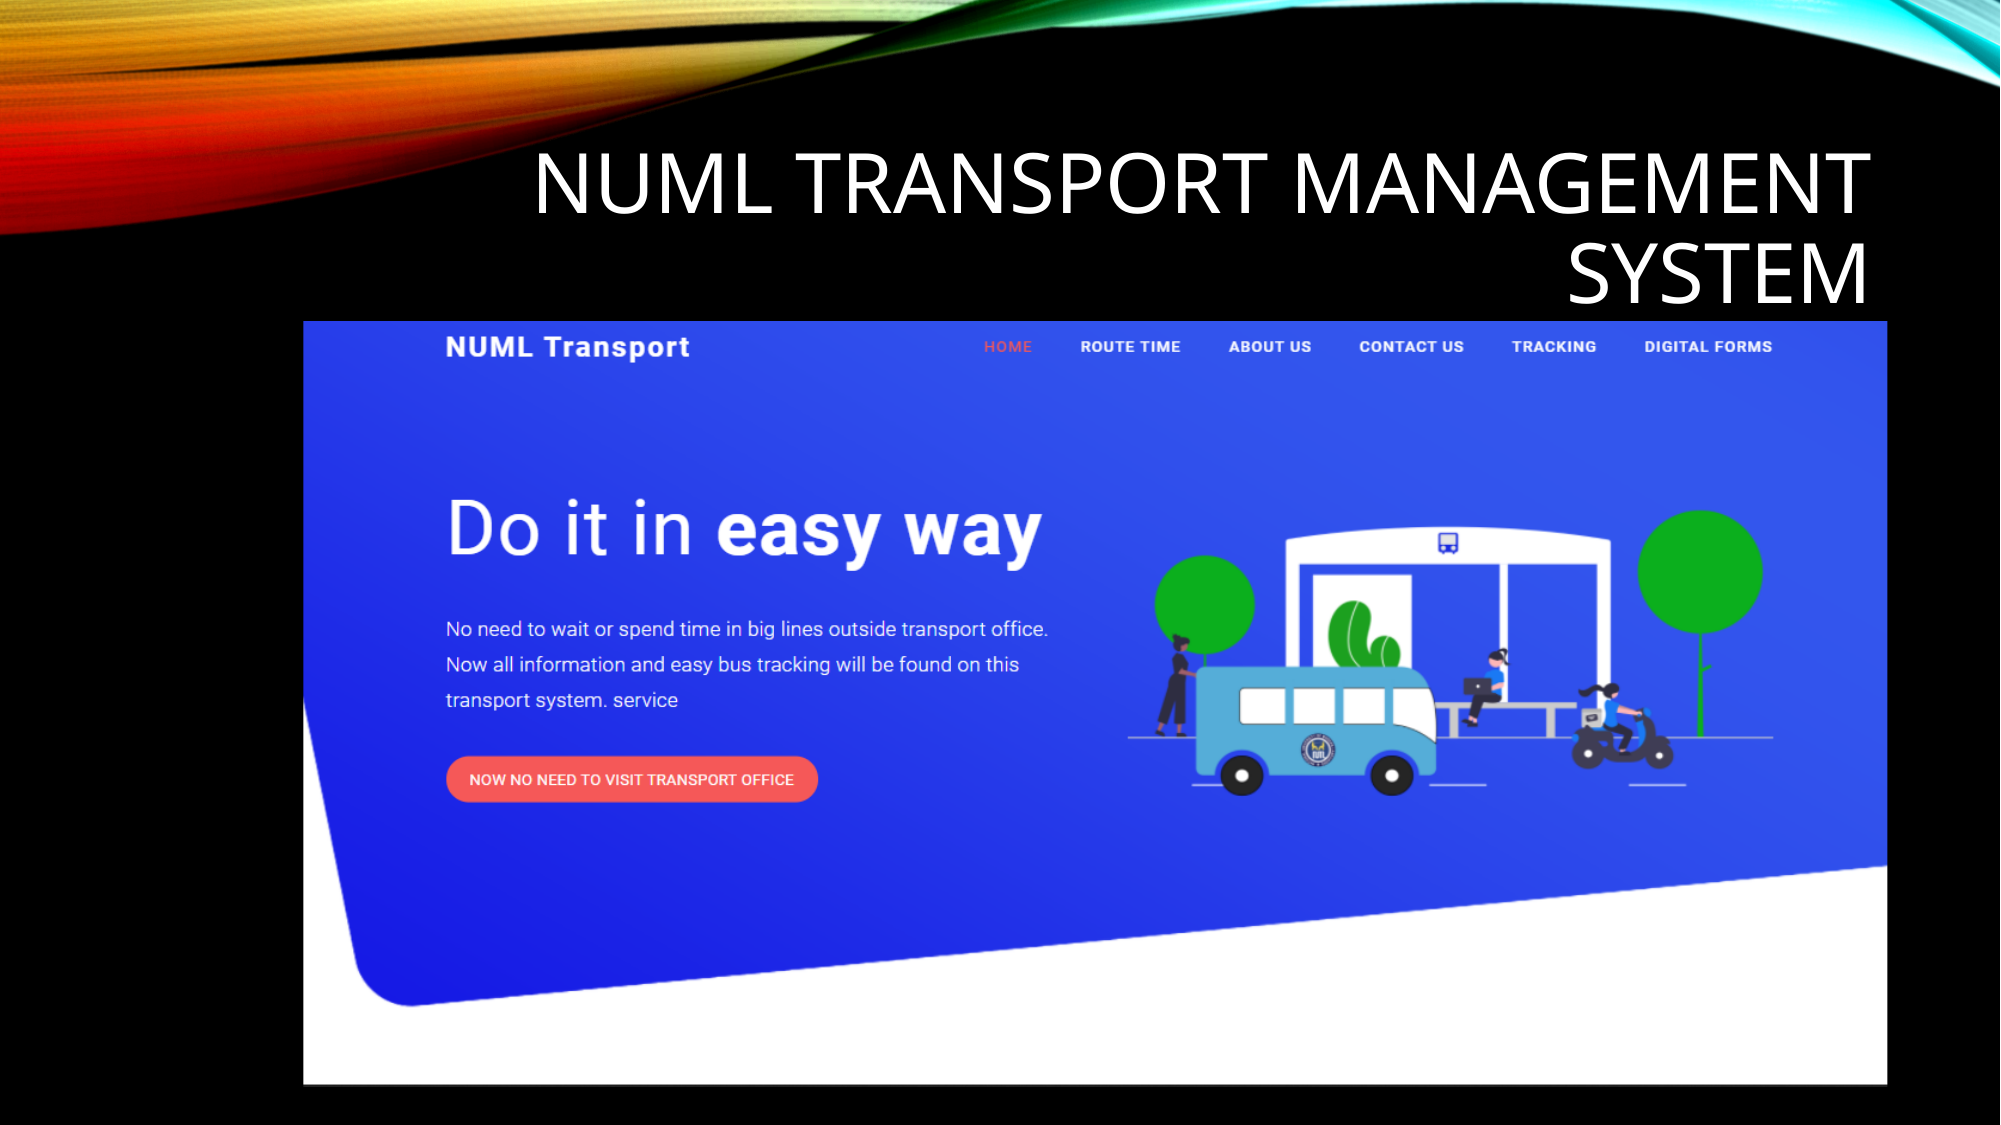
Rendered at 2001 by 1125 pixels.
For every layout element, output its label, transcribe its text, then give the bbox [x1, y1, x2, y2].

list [303, 321, 1888, 1087]
title NUML TRANSPORT MANAGEMENT SYSTEM [496, 125, 1888, 321]
picture [0, 0, 2000, 237]
